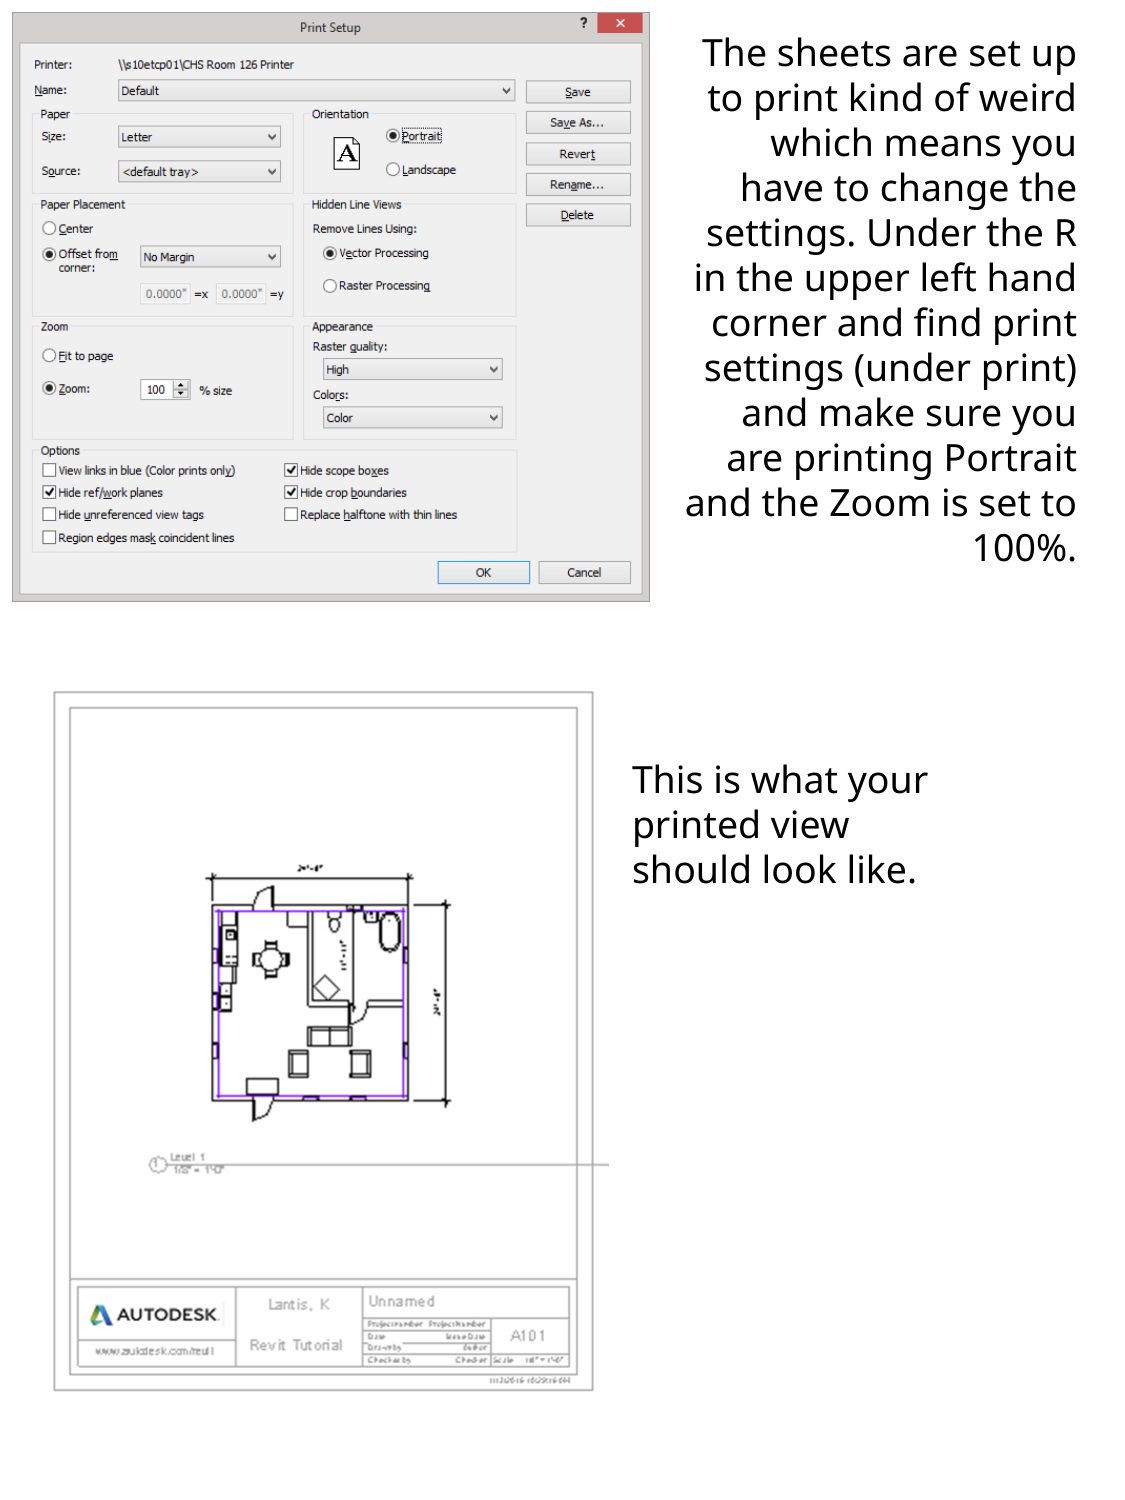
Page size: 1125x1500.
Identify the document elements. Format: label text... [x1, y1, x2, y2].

text_box This is what your printed view should look like. [617, 748, 950, 899]
picture [28, 674, 609, 1410]
text_box The sheets are set up to print kind of weird which means you have to change the settings. Under the R in the upper left hand corner and find print settings (under print) and make sure you are printing Portrait and the Zoom is set to 100%. [662, 21, 1093, 577]
picture [12, 12, 651, 602]
